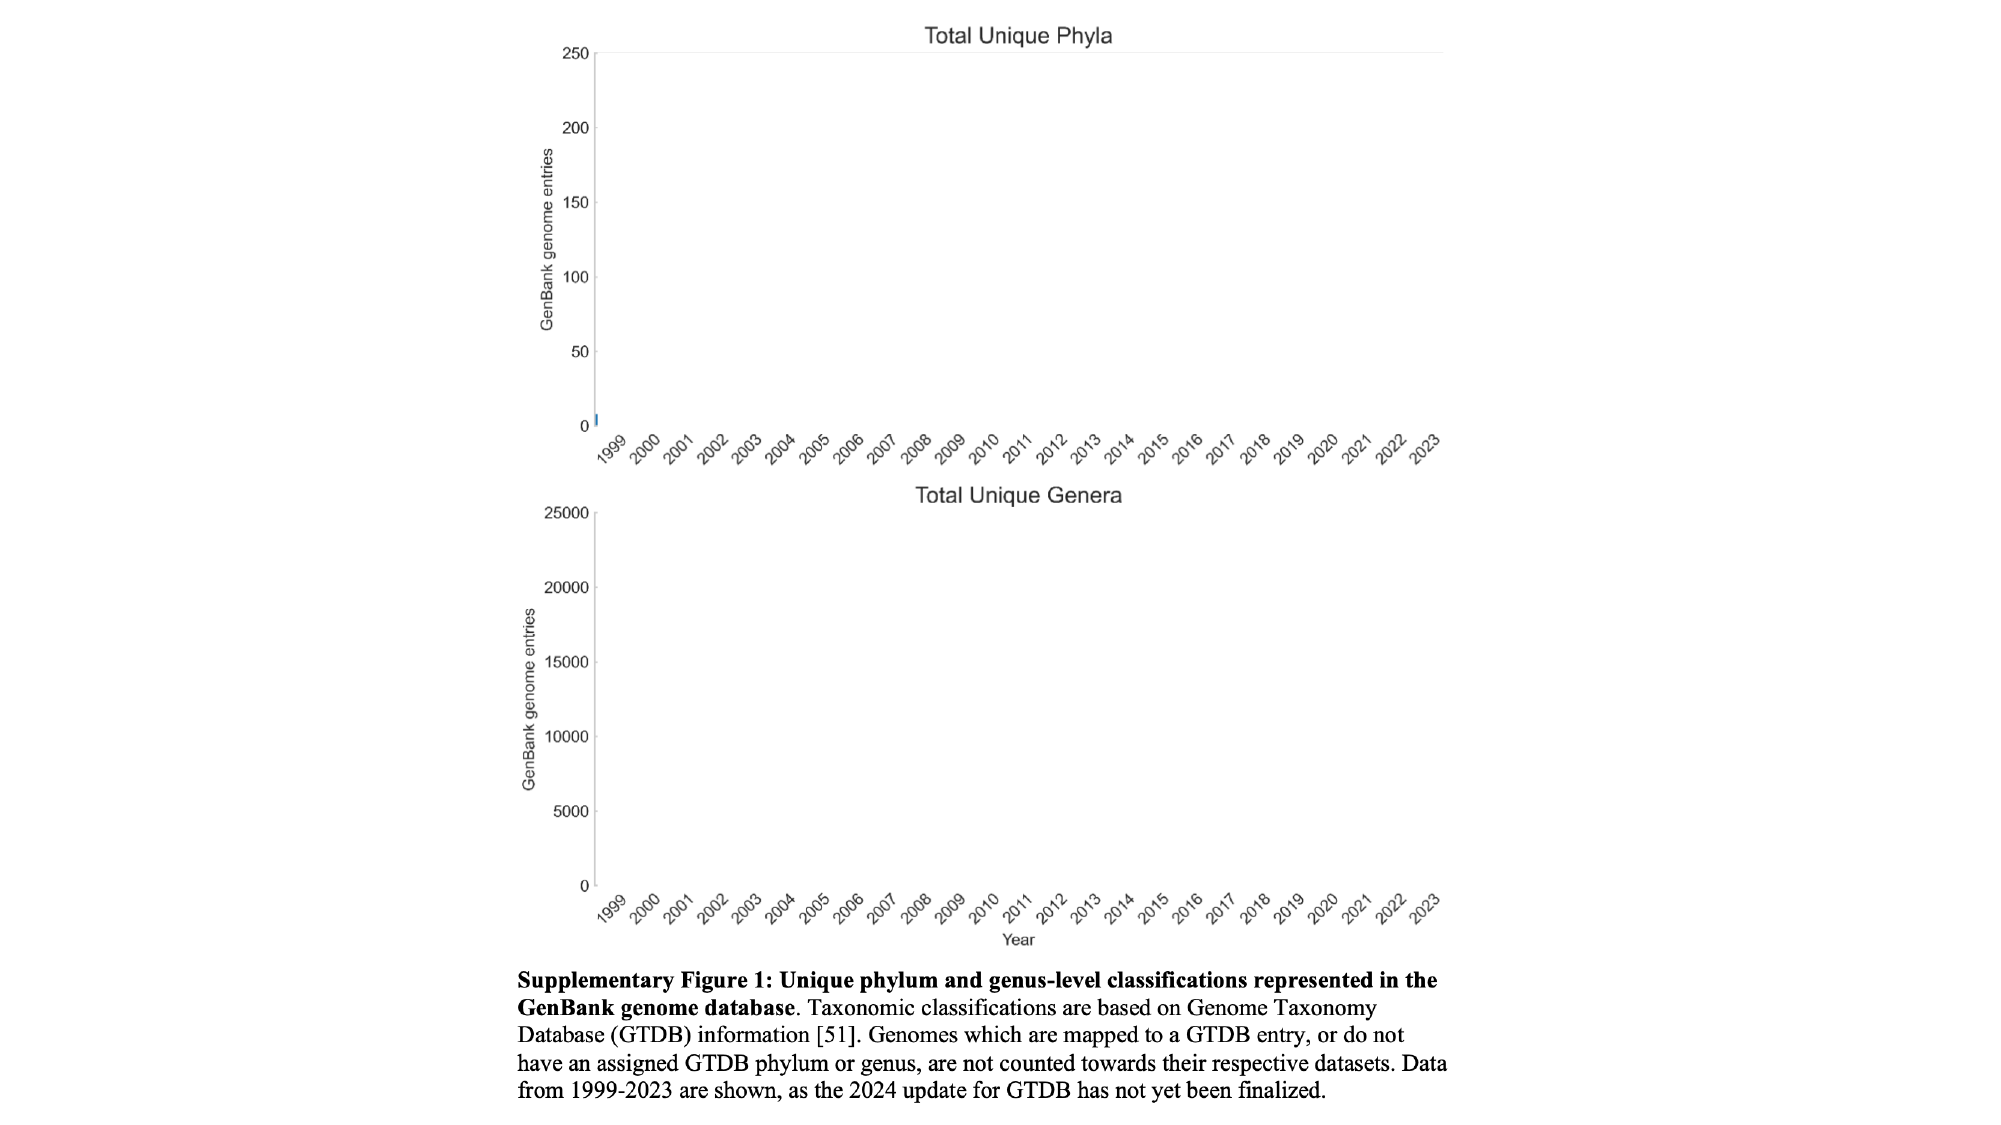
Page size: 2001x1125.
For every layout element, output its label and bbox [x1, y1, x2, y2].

picture [496, 0, 1504, 1125]
